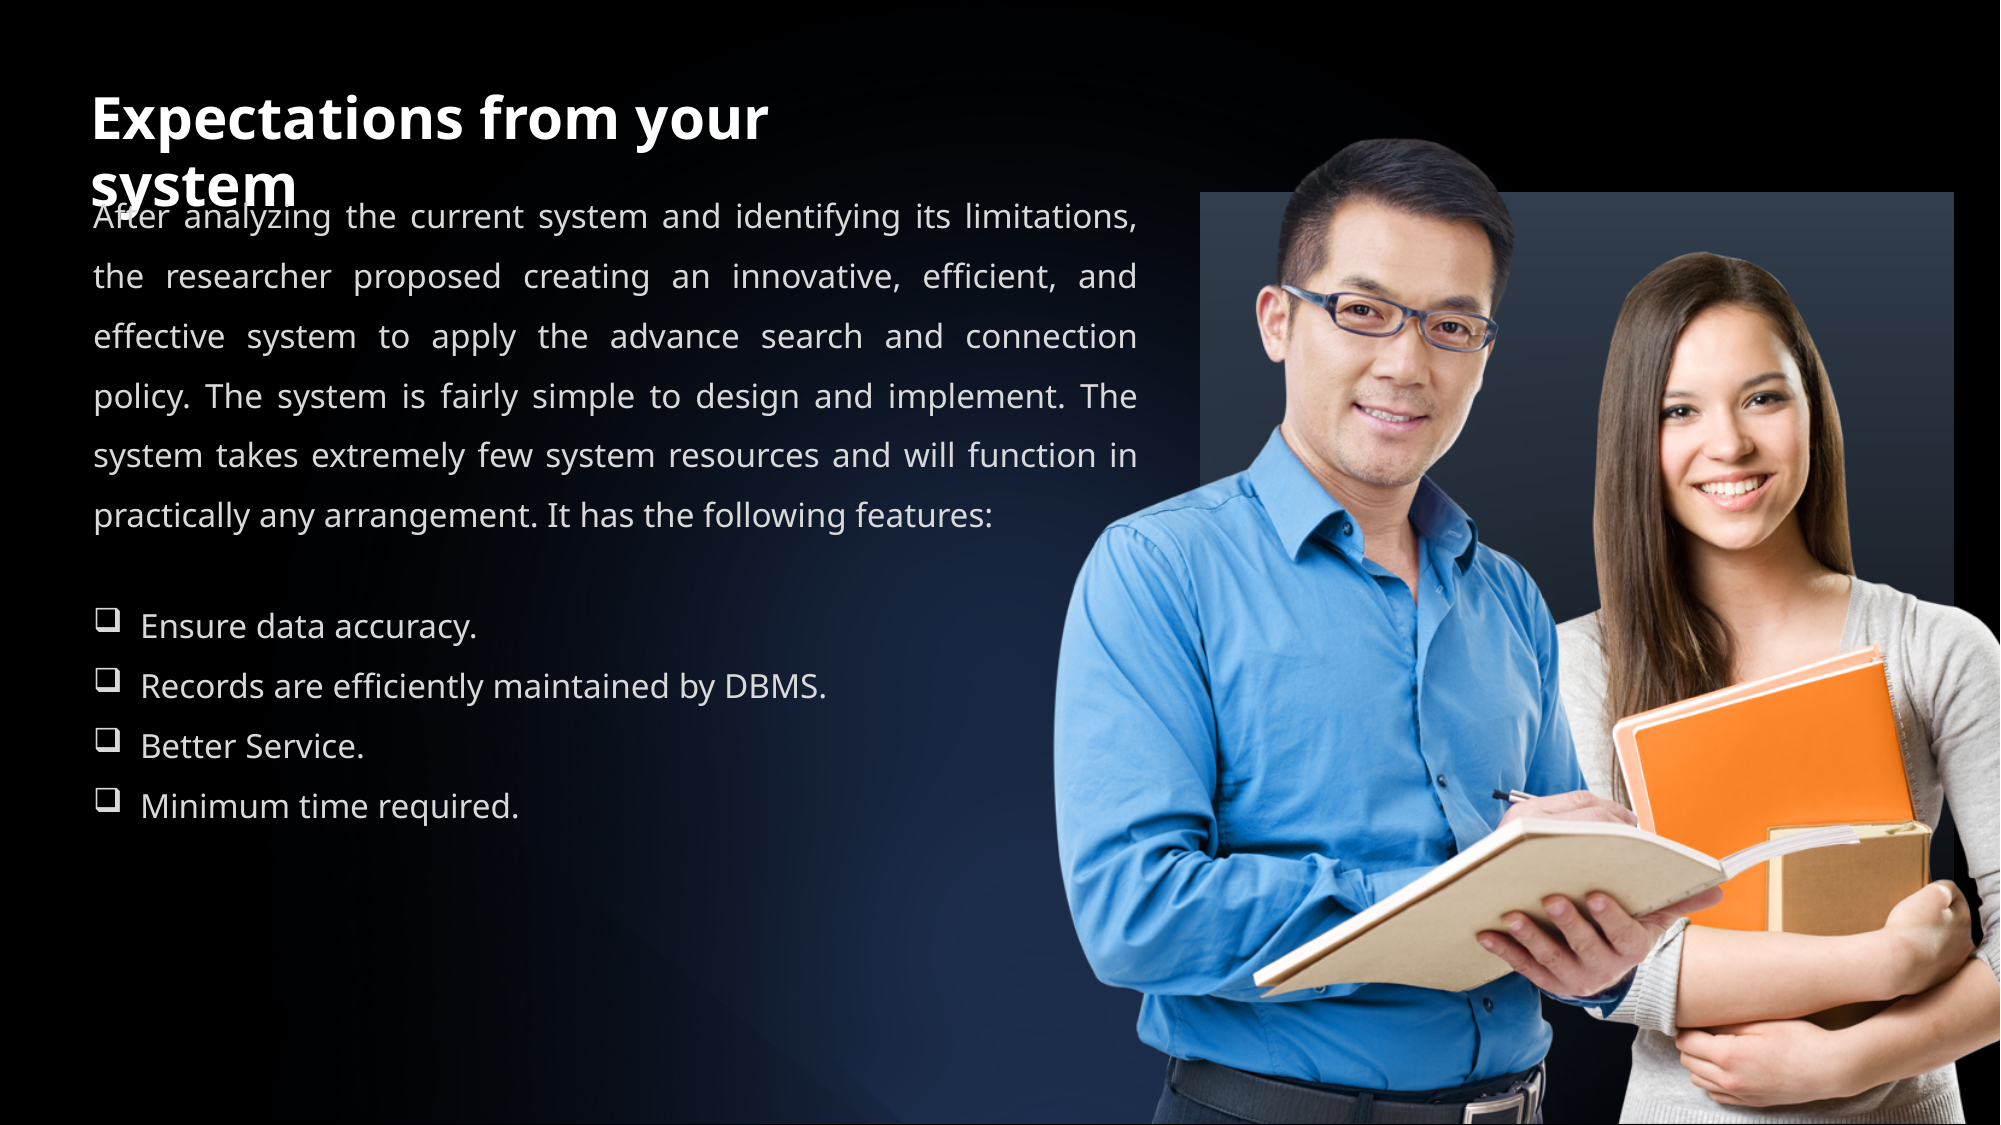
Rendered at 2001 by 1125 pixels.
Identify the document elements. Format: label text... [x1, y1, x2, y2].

text_box After analyzing the current system and identifying its limitations, the researcher proposed creating an innovative, efficient, and effective system to apply the advance search and connection policy. The system is fairly simple to design and implement. The system takes extremely few system resources and will function in practically any arrangement. It has the following features: [78, 167, 957, 542]
text_box Ensure data accuracy. Records are efficiently maintained by DBMS. Better Service. Minimum time required. [78, 577, 957, 833]
text_box [0, 0, 2000, 1125]
picture [957, 118, 2000, 1124]
text_box Expectations from your system [90, 84, 933, 154]
